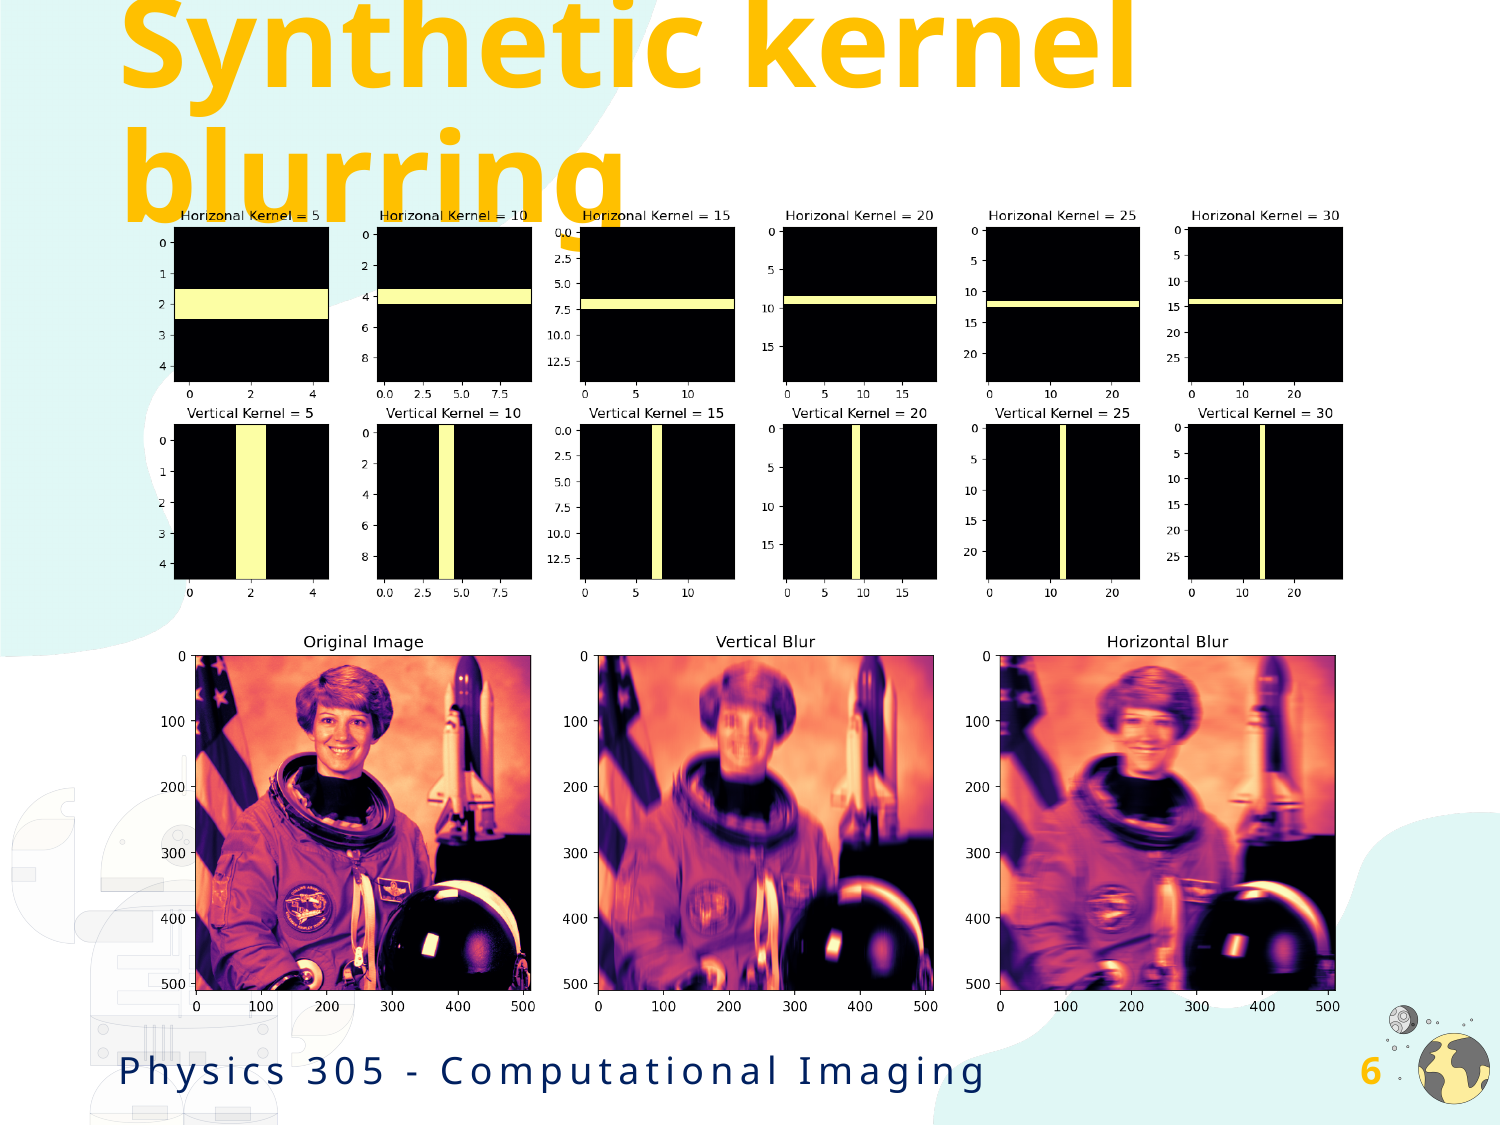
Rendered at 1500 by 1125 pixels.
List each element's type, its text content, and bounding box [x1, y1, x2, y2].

picture [0, 0, 1500, 1125]
footer Physics 305 - Computational Imaging [103, 1042, 1222, 1103]
title Synthetic kernel blurring [103, 59, 1397, 169]
slide_number 6 [1244, 1042, 1397, 1103]
